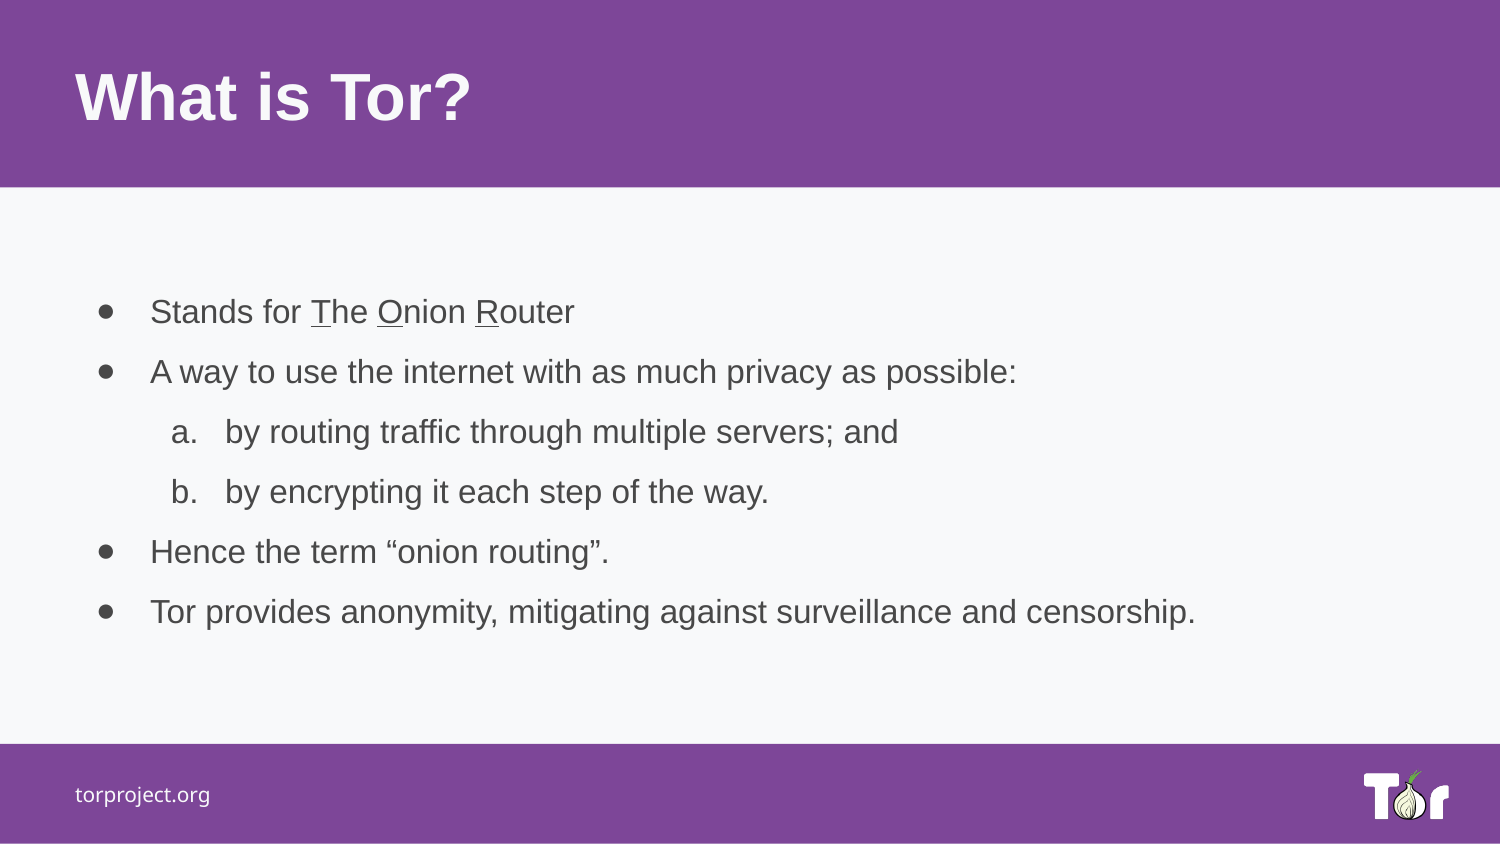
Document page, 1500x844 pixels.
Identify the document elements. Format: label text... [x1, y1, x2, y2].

text_box Stands for The Onion Router A way to use the internet with as much privacy as possible: by routing traffic through multiple servers; and by encrypting it each step of the way. Hence the term “onion routing”. Tor provides anonymity, mitigating against surveillance and censorship. [74, 187, 1463, 713]
picture [1364, 768, 1449, 820]
text_box What is Tor? [74, 46, 1436, 141]
